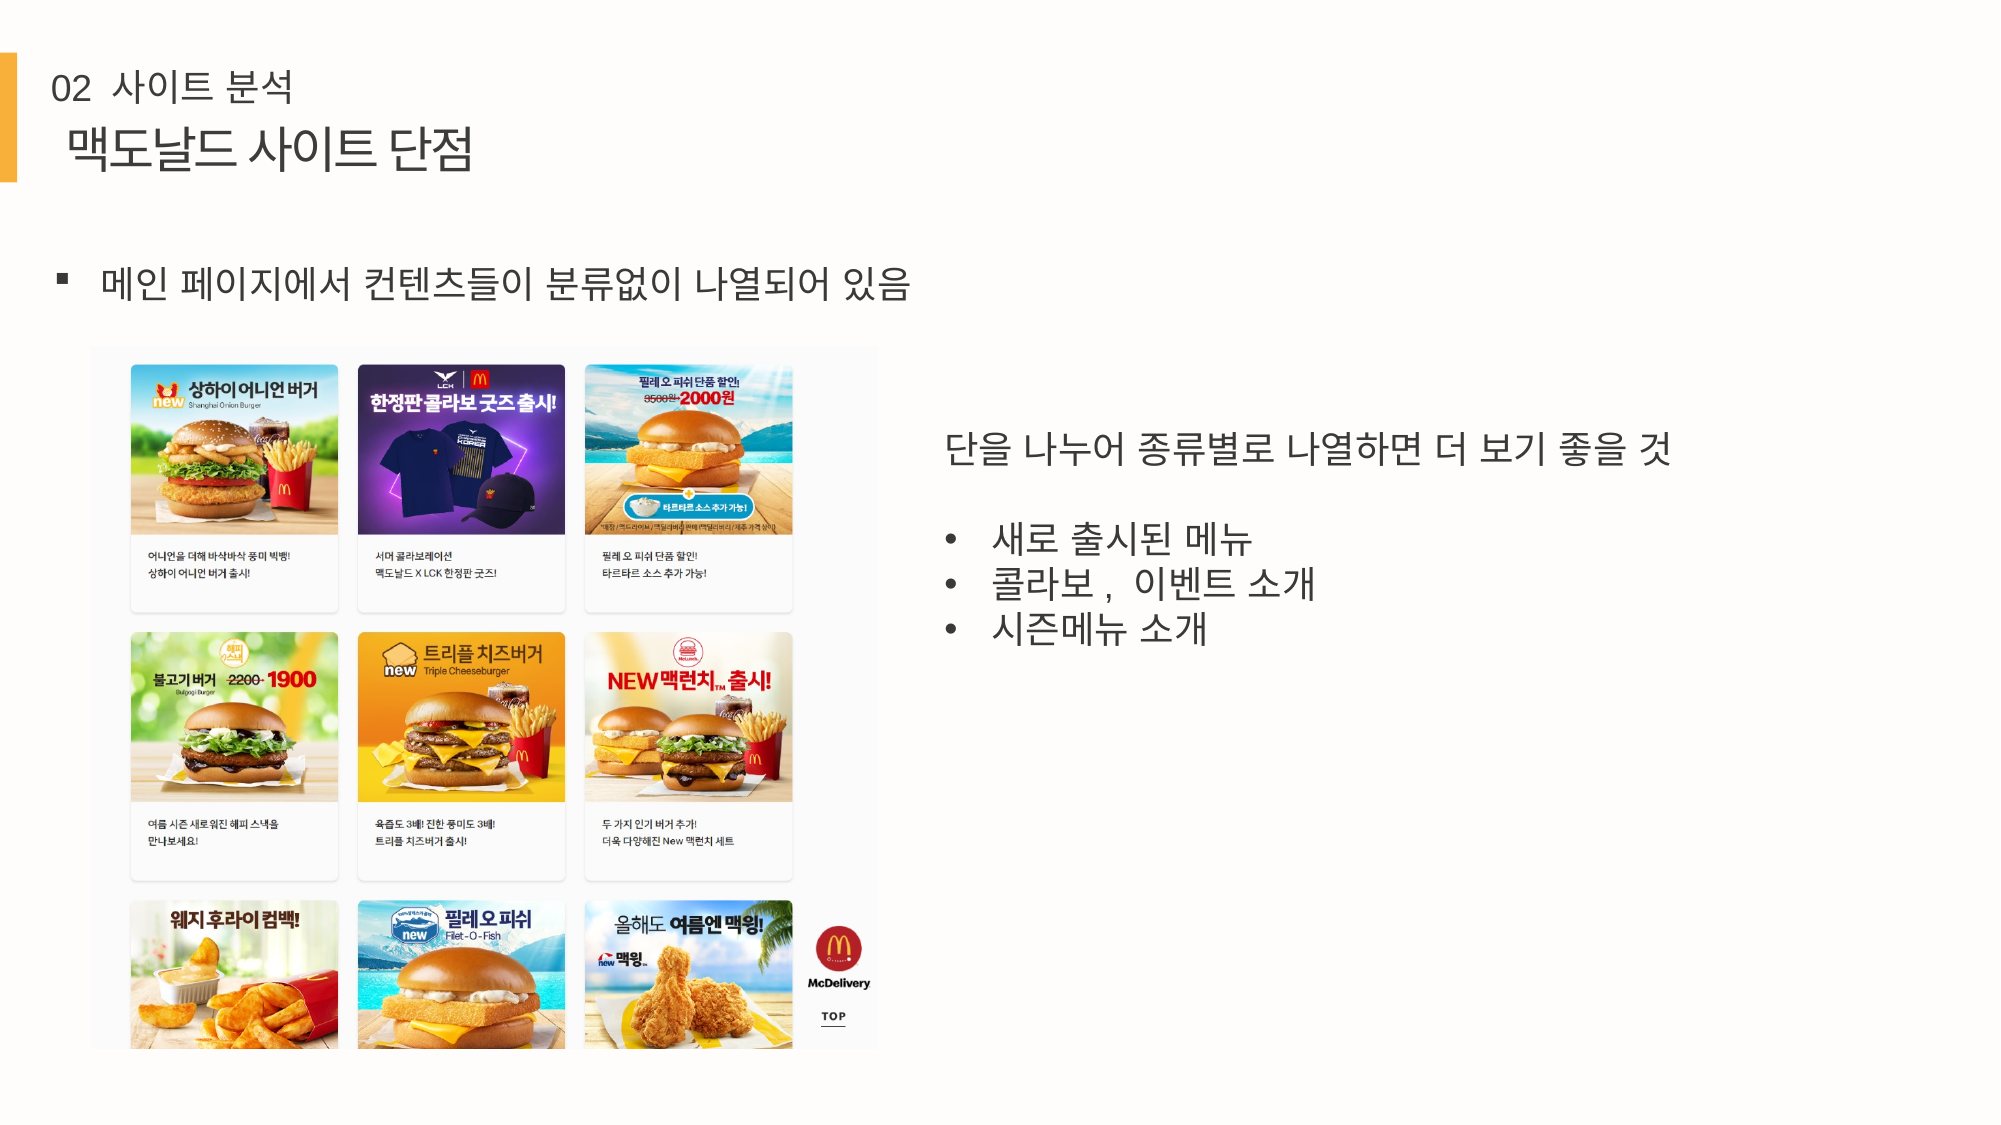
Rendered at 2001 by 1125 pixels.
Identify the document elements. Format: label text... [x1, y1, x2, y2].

text_box 02 사이트 분석 [36, 56, 310, 117]
text_box [0, 52, 18, 183]
text_box 메인 페이지에서 컨텐츠들이 분류없이 나열되어 있음 [39, 231, 1247, 359]
picture [91, 346, 878, 1049]
text_box 단을 나누어 종류별로 나열하면 더 보기 좋을 것 새로 출시된 메뉴 콜라보, 이벤트 소개 시즌메뉴 소개 [929, 418, 1811, 704]
text_box 맥도날드 사이트 단점 [50, 110, 491, 186]
